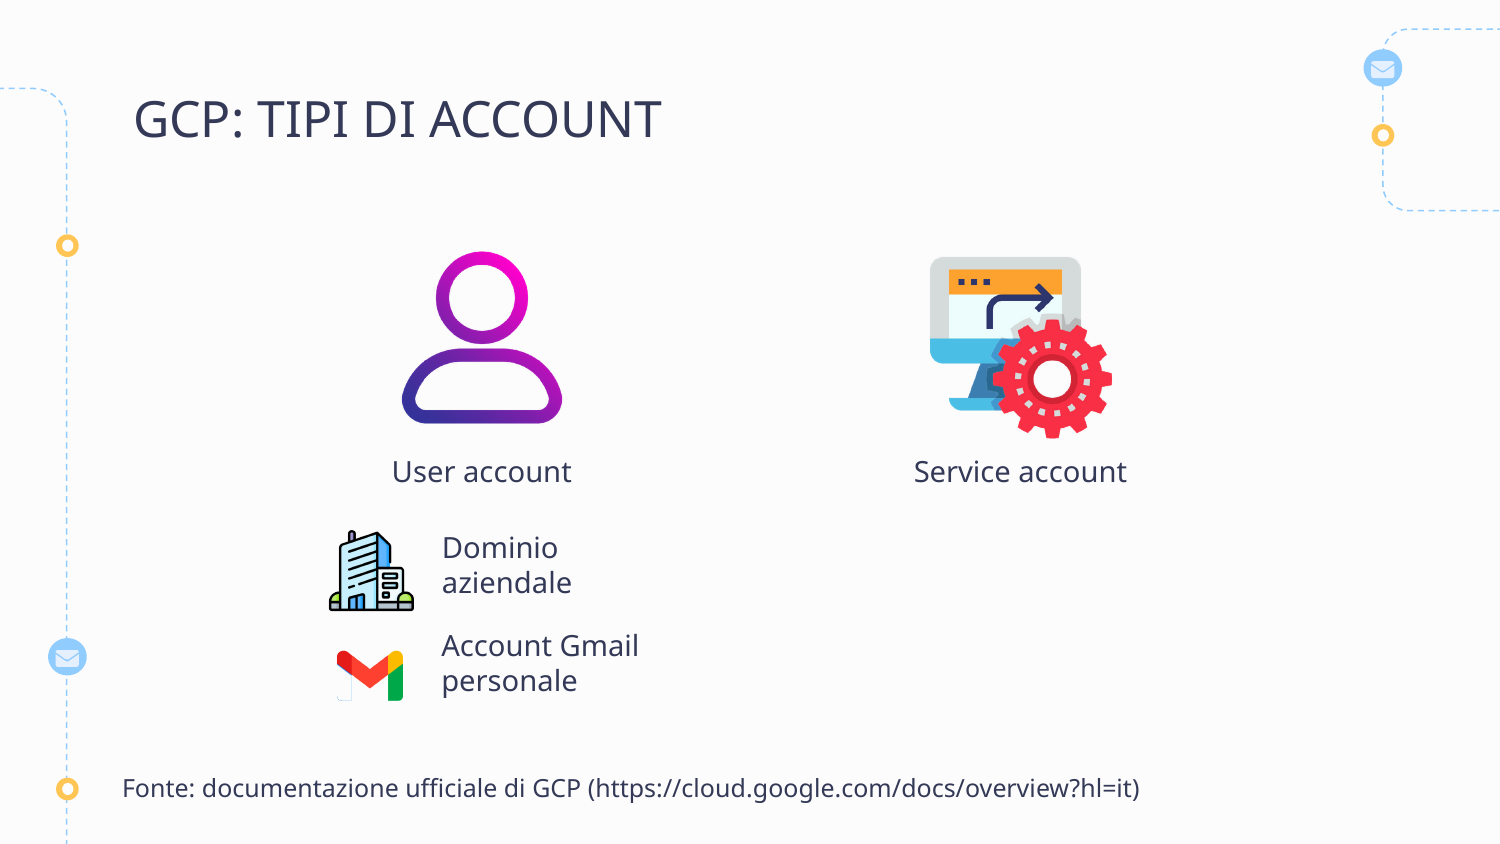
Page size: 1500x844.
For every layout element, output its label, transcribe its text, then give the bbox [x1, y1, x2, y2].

text_box Dominio aziendale [426, 551, 699, 615]
picture [393, 245, 570, 435]
text_box Service account [863, 441, 1178, 504]
text_box GCP: TIPI DI ACCOUNT [118, 72, 1382, 167]
picture [325, 529, 417, 615]
text_box Fonte: documentazione ufficiale di GCP (https://cloud.google.com/docs/overview?hl=it) [107, 755, 1224, 818]
picture [335, 649, 404, 703]
text_box User account [325, 441, 639, 504]
picture [928, 252, 1113, 442]
text_box Account Gmail personale [426, 649, 782, 712]
